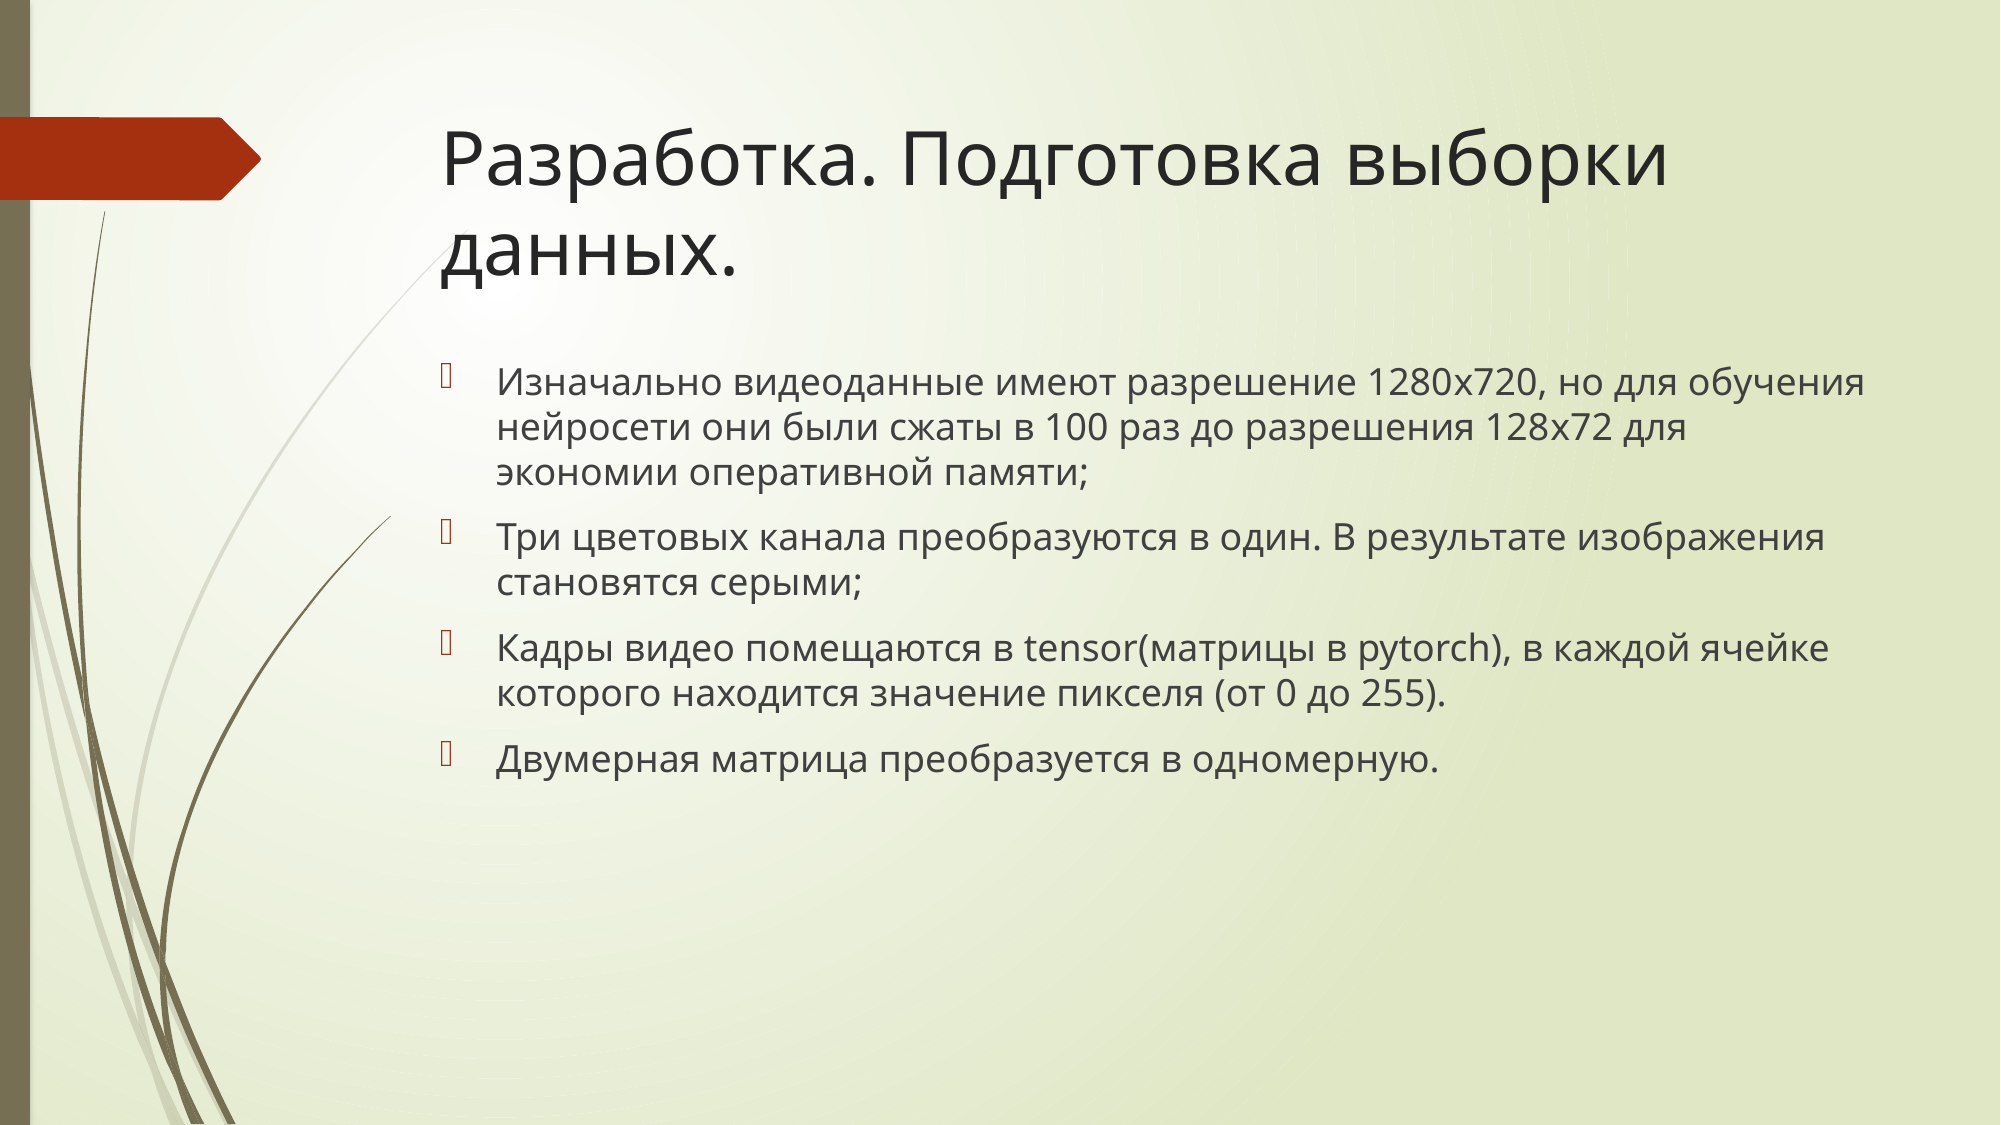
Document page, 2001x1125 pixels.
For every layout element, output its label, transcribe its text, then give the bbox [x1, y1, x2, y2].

list Изначально видеоданные имеют разрешение 1280x720, но для обучения нейросети они были сжаты в 100 раз до разрешения 128x72 для экономии оперативной памяти; Три цветовых канала преобразуются в один. В результате изображения становятся серыми; Кадры видео помещаются в tensor(матрицы в pytorch), в каждой ячейке которого находится значение пикселя (от 0 до 255). Двумерная матрица преобразуется в одномерную. [424, 350, 1888, 970]
title Разработка. Подготовка выборки данных. [425, 102, 1888, 313]
